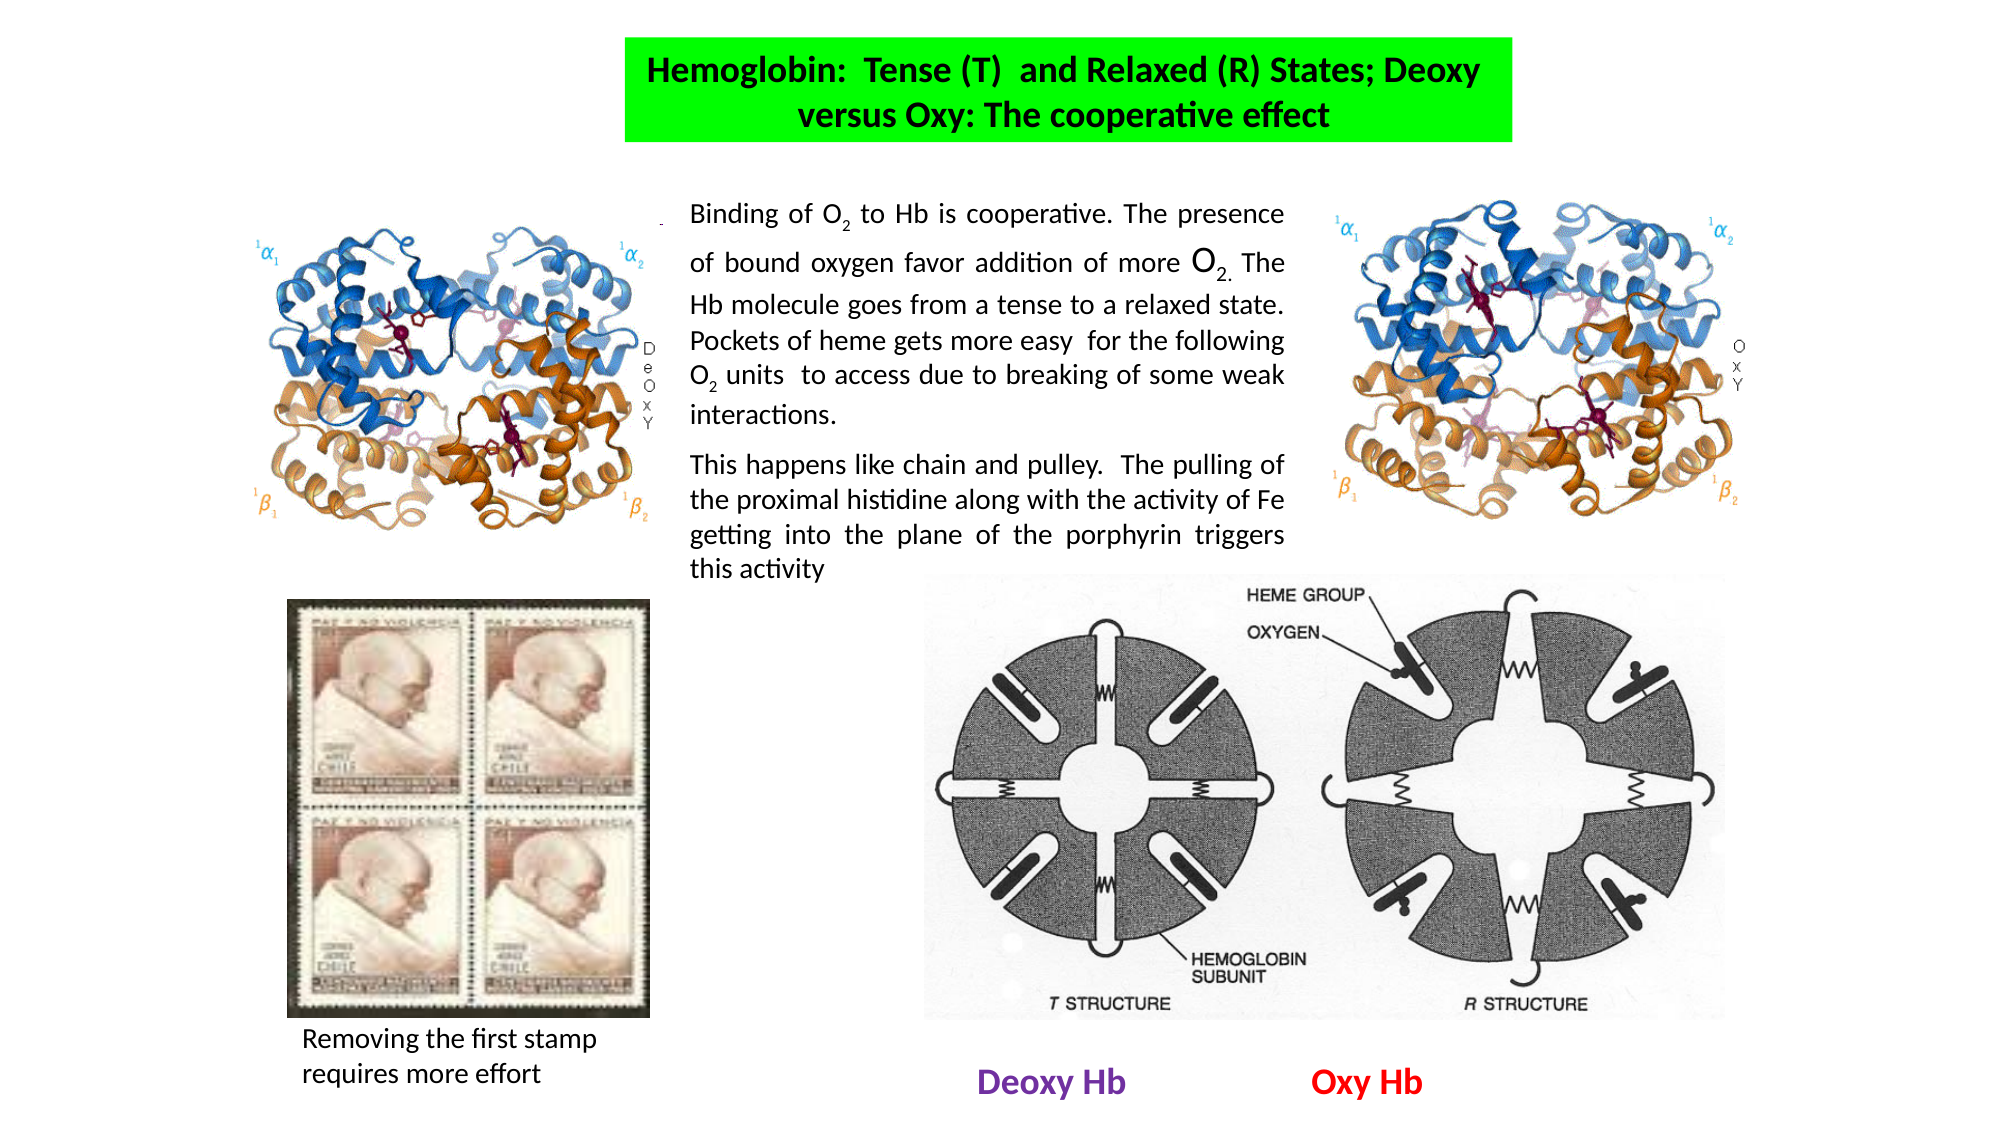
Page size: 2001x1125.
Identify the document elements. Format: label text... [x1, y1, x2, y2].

text_box Binding of O2 to Hb is cooperative. The presence of bound oxygen favor addition of more O2. The Hb molecule goes from a tense to a relaxed state. Pockets of heme gets more easy for the following O2 units to access due to breaking of some weak interactions. This happens like chain and pulley. The pulling of the proximal histidine along with the activity of Fe getting into the plane of the porphyrin triggers this activity [675, 187, 1300, 593]
picture [924, 574, 1725, 1020]
text_box Hemoglobin: Tense (T) and Relaxed (R) States; Deoxy versus Oxy: The cooperative effect [624, 37, 1513, 143]
picture [287, 599, 650, 1018]
picture [1324, 199, 1751, 521]
picture [249, 224, 663, 536]
text_box Deoxy Hb Oxy Hb [962, 1049, 1700, 1110]
text_box Removing the first stamp requires more effort [287, 1018, 650, 1098]
